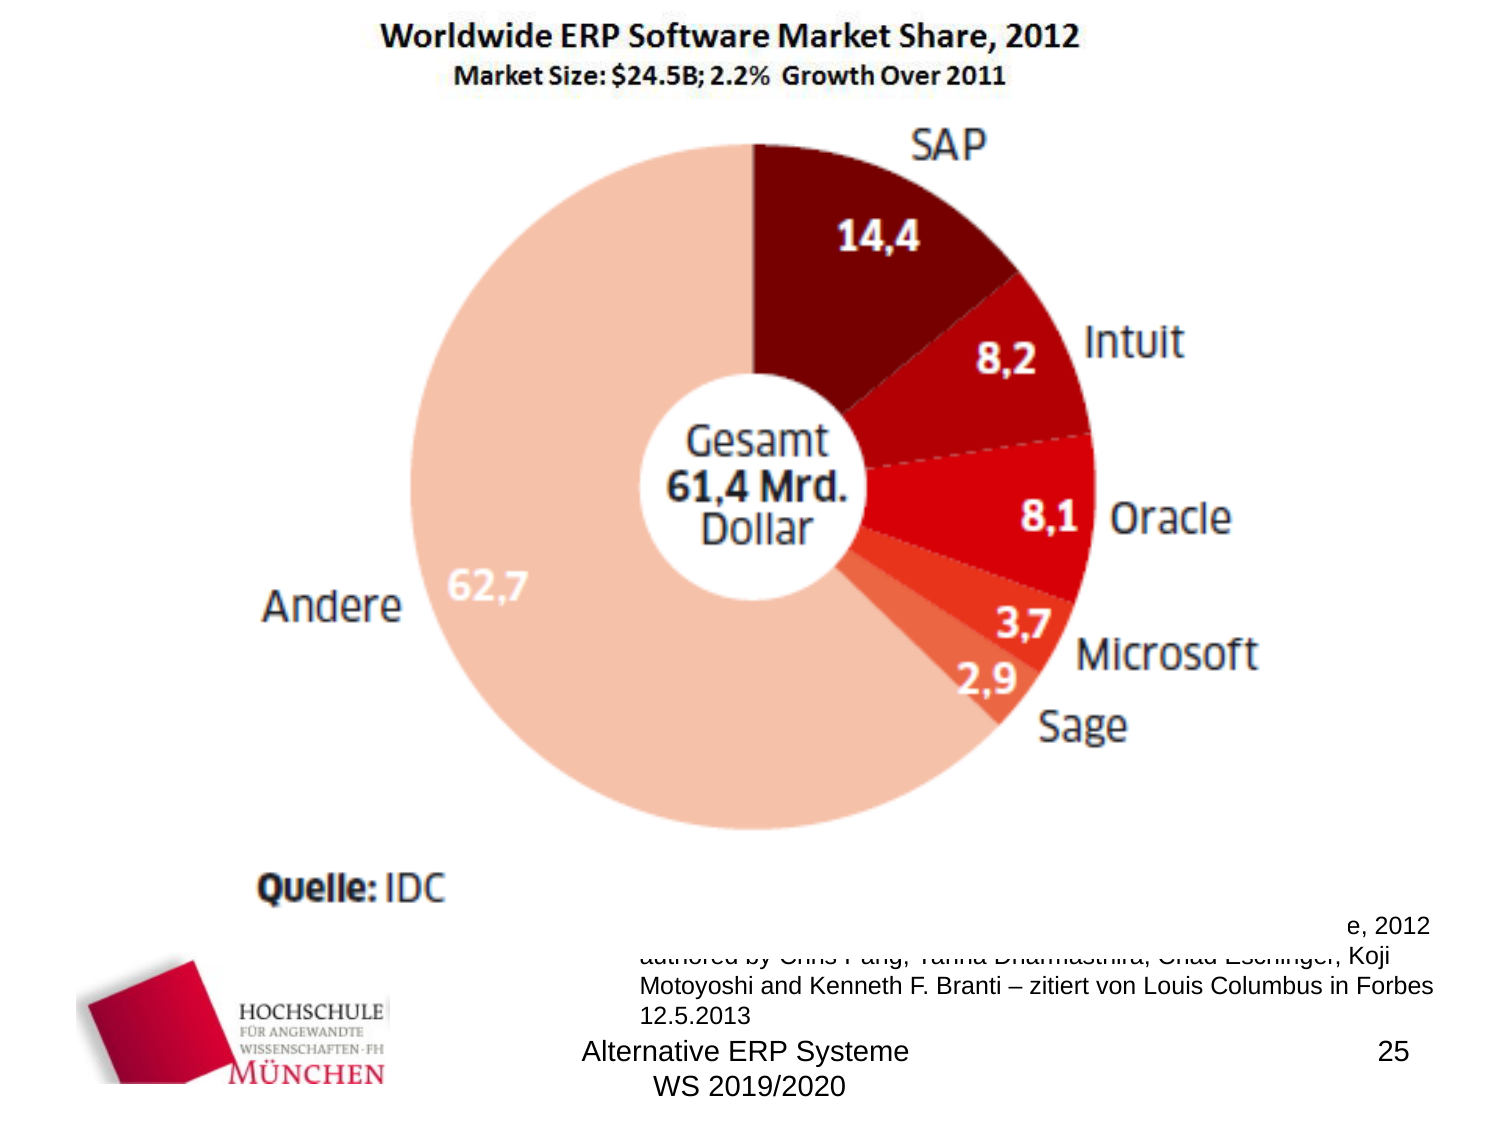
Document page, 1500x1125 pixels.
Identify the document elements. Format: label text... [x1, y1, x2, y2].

slide_number 25 [1074, 1037, 1425, 1103]
footer Alternative ERP Systeme WS 2019/2020 [512, 1024, 988, 1103]
text_box Quelle: Gartner Market Share Analysis: ERP Software Worldwide, 2012 authored by Chris Pang, Yanna Dharmasthira, Chad Eschinger, Koji Motoyoshi and Kenneth F. Branti – zitiert von Louis Columbus in Forbes 12.5.2013 [624, 902, 1498, 1037]
picture [76, 0, 1348, 1084]
